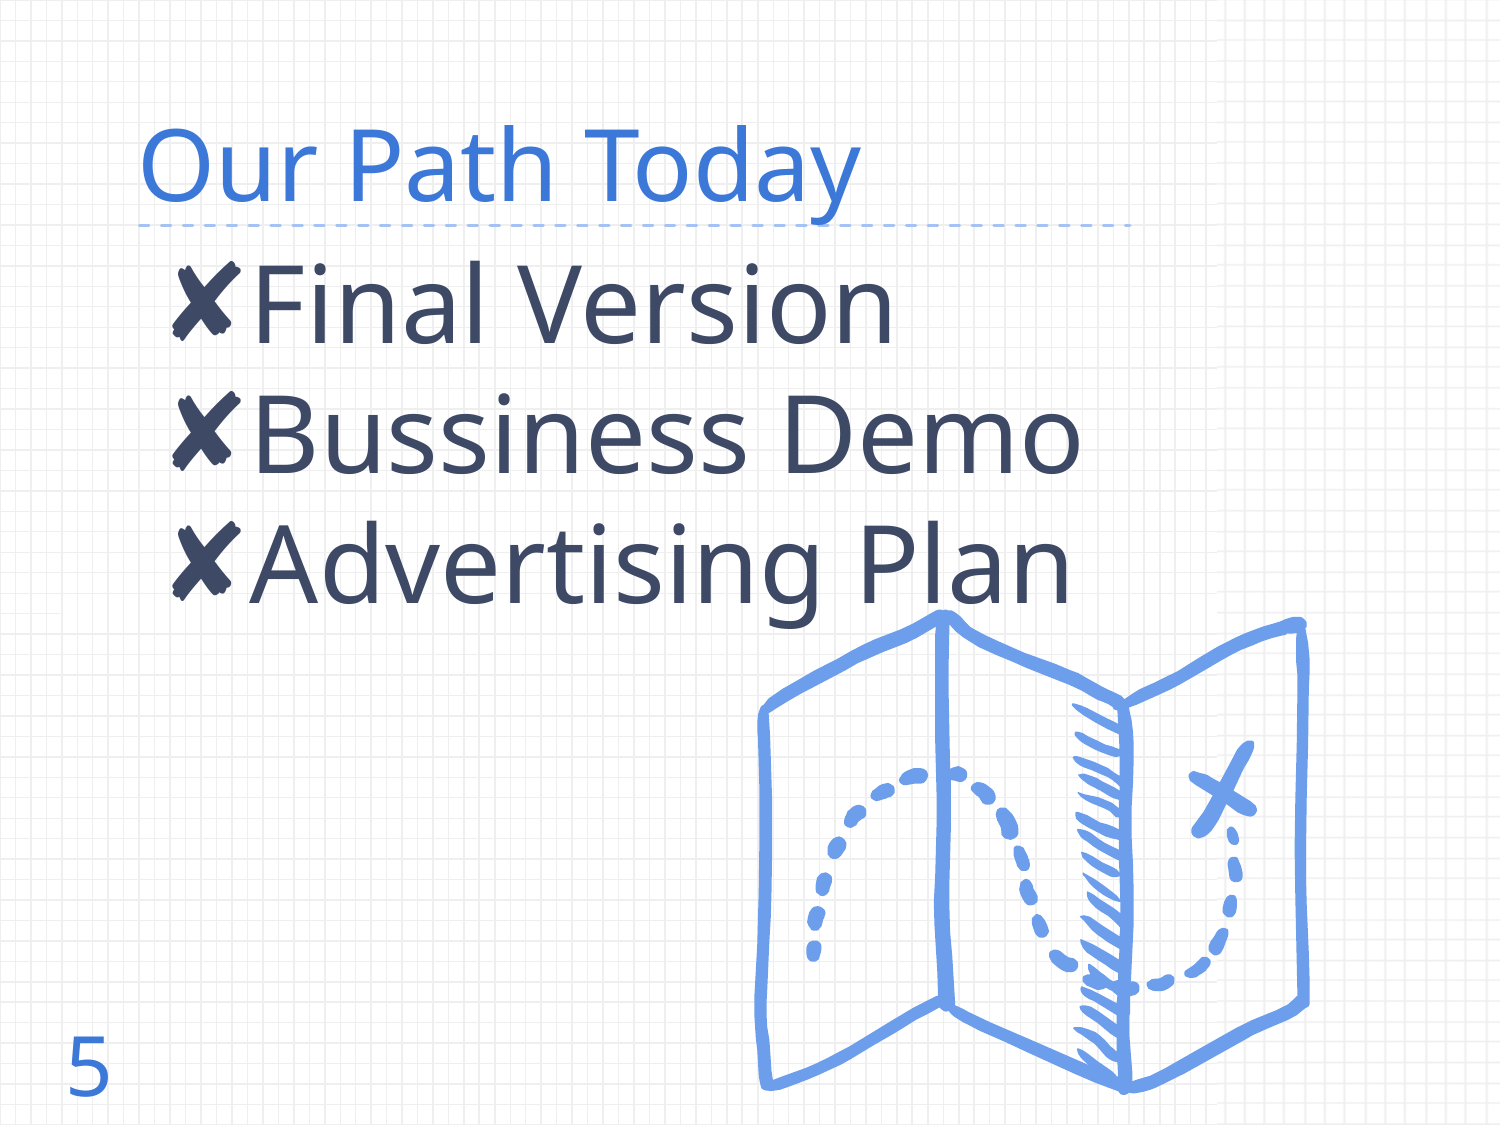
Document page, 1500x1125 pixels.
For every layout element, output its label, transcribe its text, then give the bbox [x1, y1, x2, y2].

text_box 5 [50, 999, 133, 1125]
picture [1217, 0, 1500, 1125]
title Our Path Today [122, 49, 1130, 237]
list Final Version Bussiness Demo Advertising Plan [132, 219, 1141, 1087]
text_box [754, 609, 1212, 1095]
